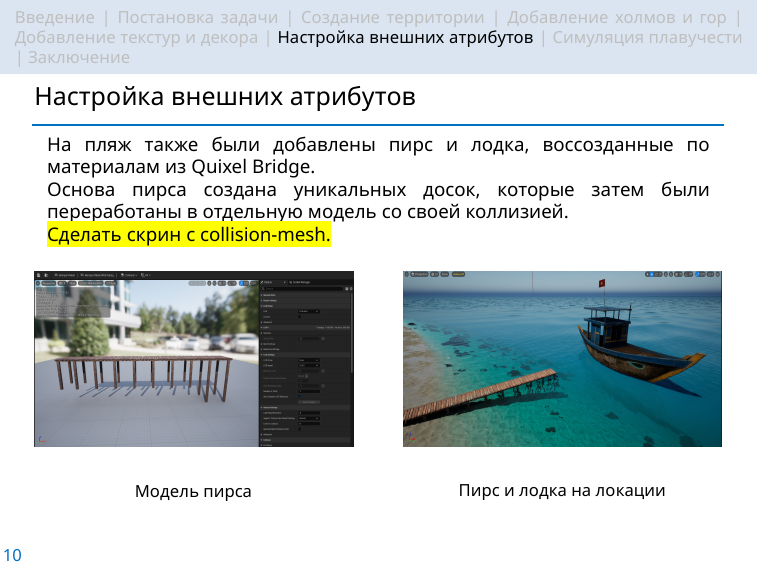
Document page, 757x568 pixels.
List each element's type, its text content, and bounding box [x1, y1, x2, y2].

text_box Пирс и лодка на локации [403, 470, 722, 511]
text_box Введение | Постановка задачи | Создание территории | Добавление холмов и гор | Добавление текстур и декора | Настройка внешних атрибутов | Симуляция плавучести | Заключение [0, 0, 757, 75]
text_box Настройка внешних атрибутов [32, 78, 724, 111]
text_box Модель пирса [34, 470, 354, 511]
picture [402, 271, 723, 447]
text_box На пляж также были добавлены пирс и лодка, воссозданные по материалам из Quixel Bridge. Основа пирса создана уникальных досок, которые затем были переработаны в отдельную модель со своей коллизией. Сделать скрин с collision-mesh. [32, 132, 724, 253]
picture [33, 271, 354, 448]
text_box 10 [0, 544, 84, 567]
